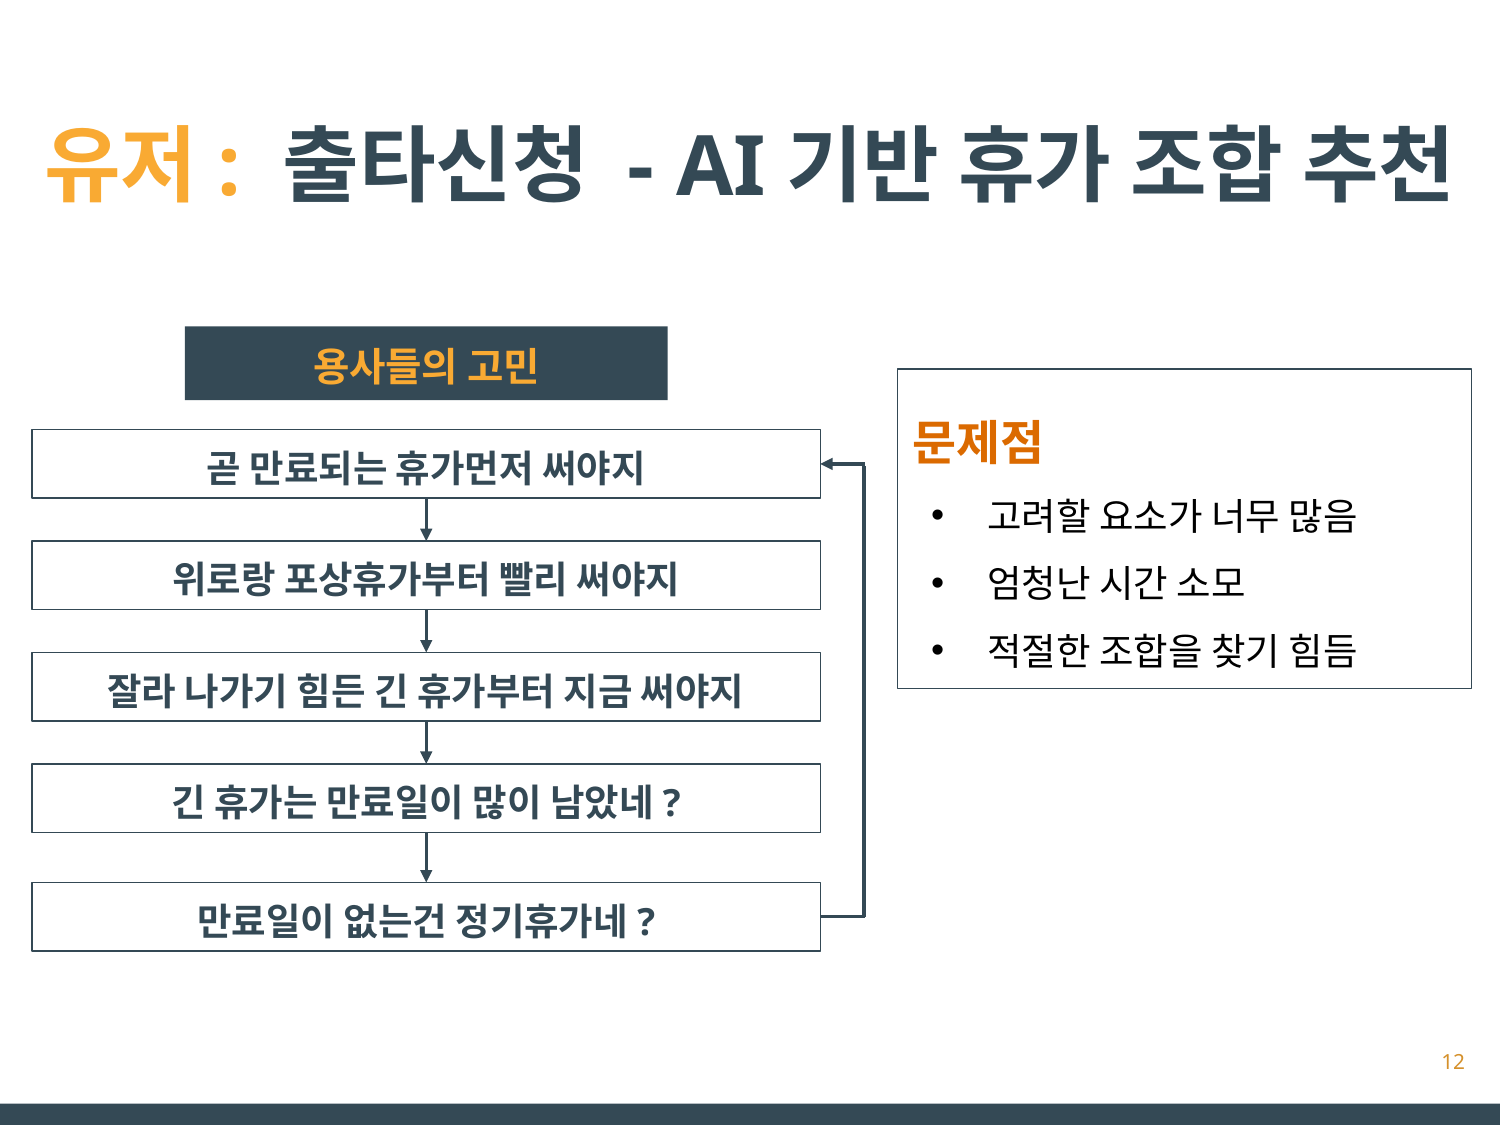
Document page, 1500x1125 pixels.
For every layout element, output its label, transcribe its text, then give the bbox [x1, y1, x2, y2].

text_box 위로랑 포상휴가부터 빨리 써야지 [32, 541, 821, 610]
text_box 만료일이 없는건 정기휴가네? [32, 882, 821, 951]
title 유저: 출타신청 - AI기반 휴가 조합 추천 [9, 97, 1491, 252]
text_box 곧 만료되는 휴가먼저 써야지 [32, 429, 821, 499]
text_box 용사들의 고민 [184, 326, 668, 401]
text_box 잘라 나가기 힘든 긴 휴가부터 지금 써야지 [32, 652, 821, 721]
text_box 문제점 고려할 요소가 너무 많음 엄청난 시간 소모 적절한 조합을 찾기 힘듬 [897, 368, 1472, 689]
slide_number 12 [1389, 1019, 1480, 1106]
text_box 긴 휴가는 만료일이 많이 남았네? [32, 763, 821, 833]
